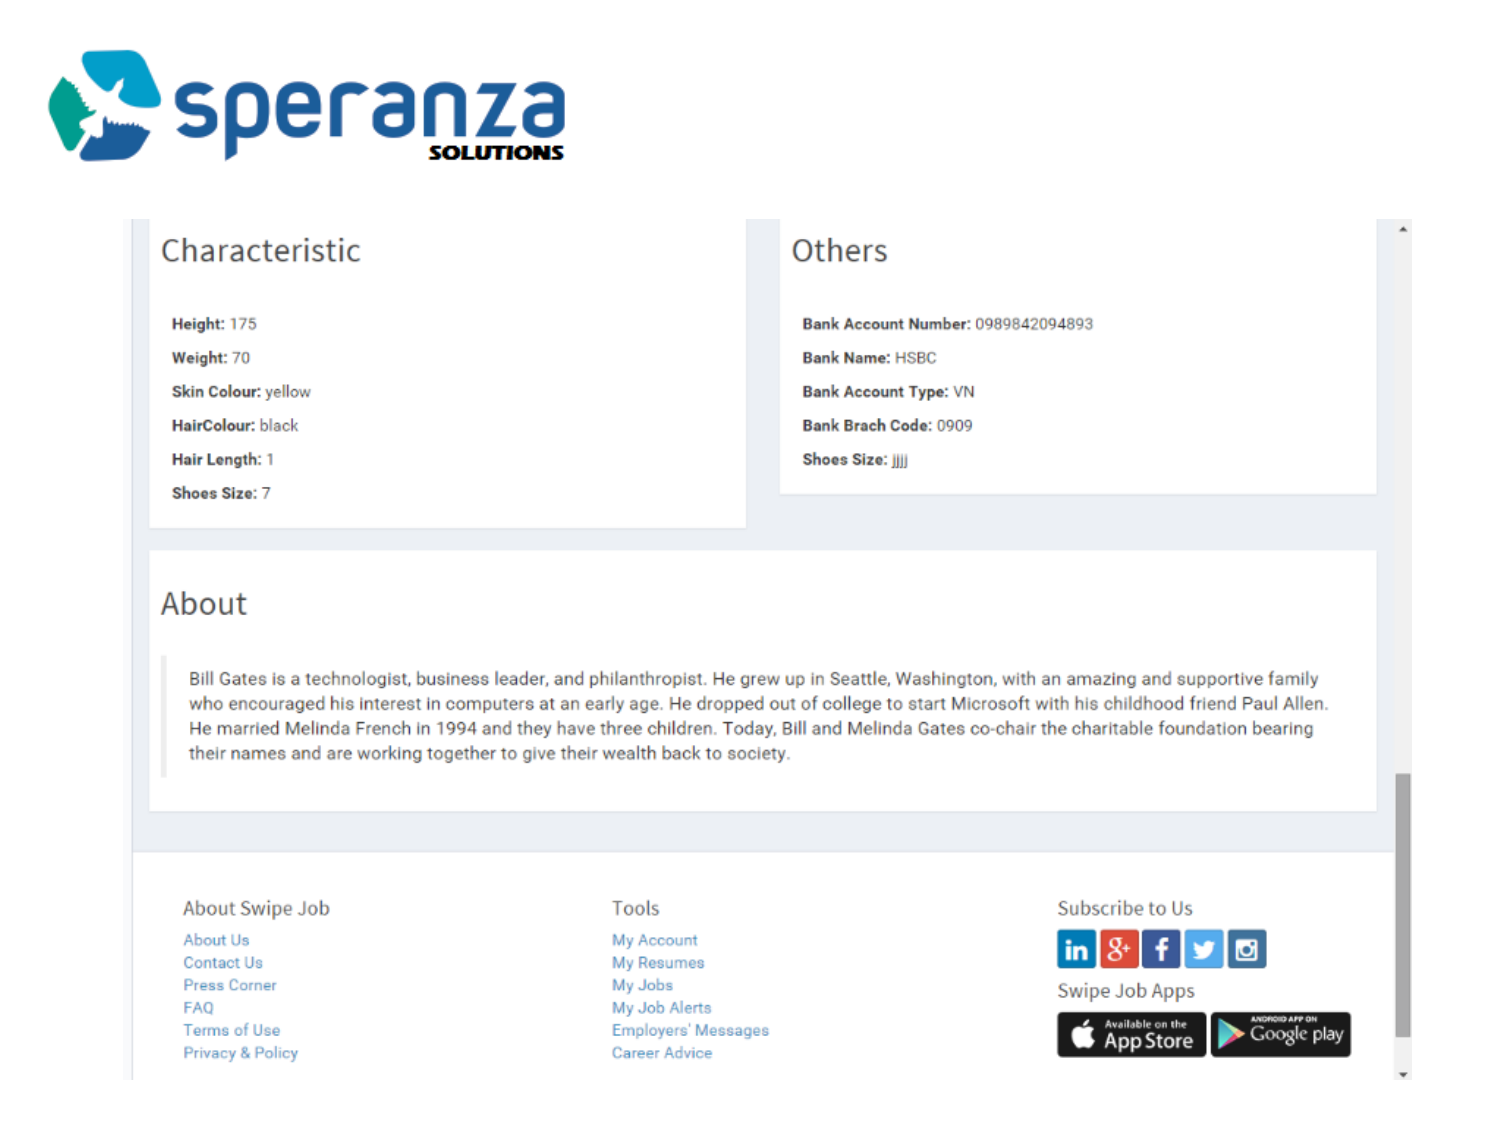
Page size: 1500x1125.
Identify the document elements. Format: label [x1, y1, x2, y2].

picture [17, 19, 601, 193]
picture [123, 219, 1412, 1080]
